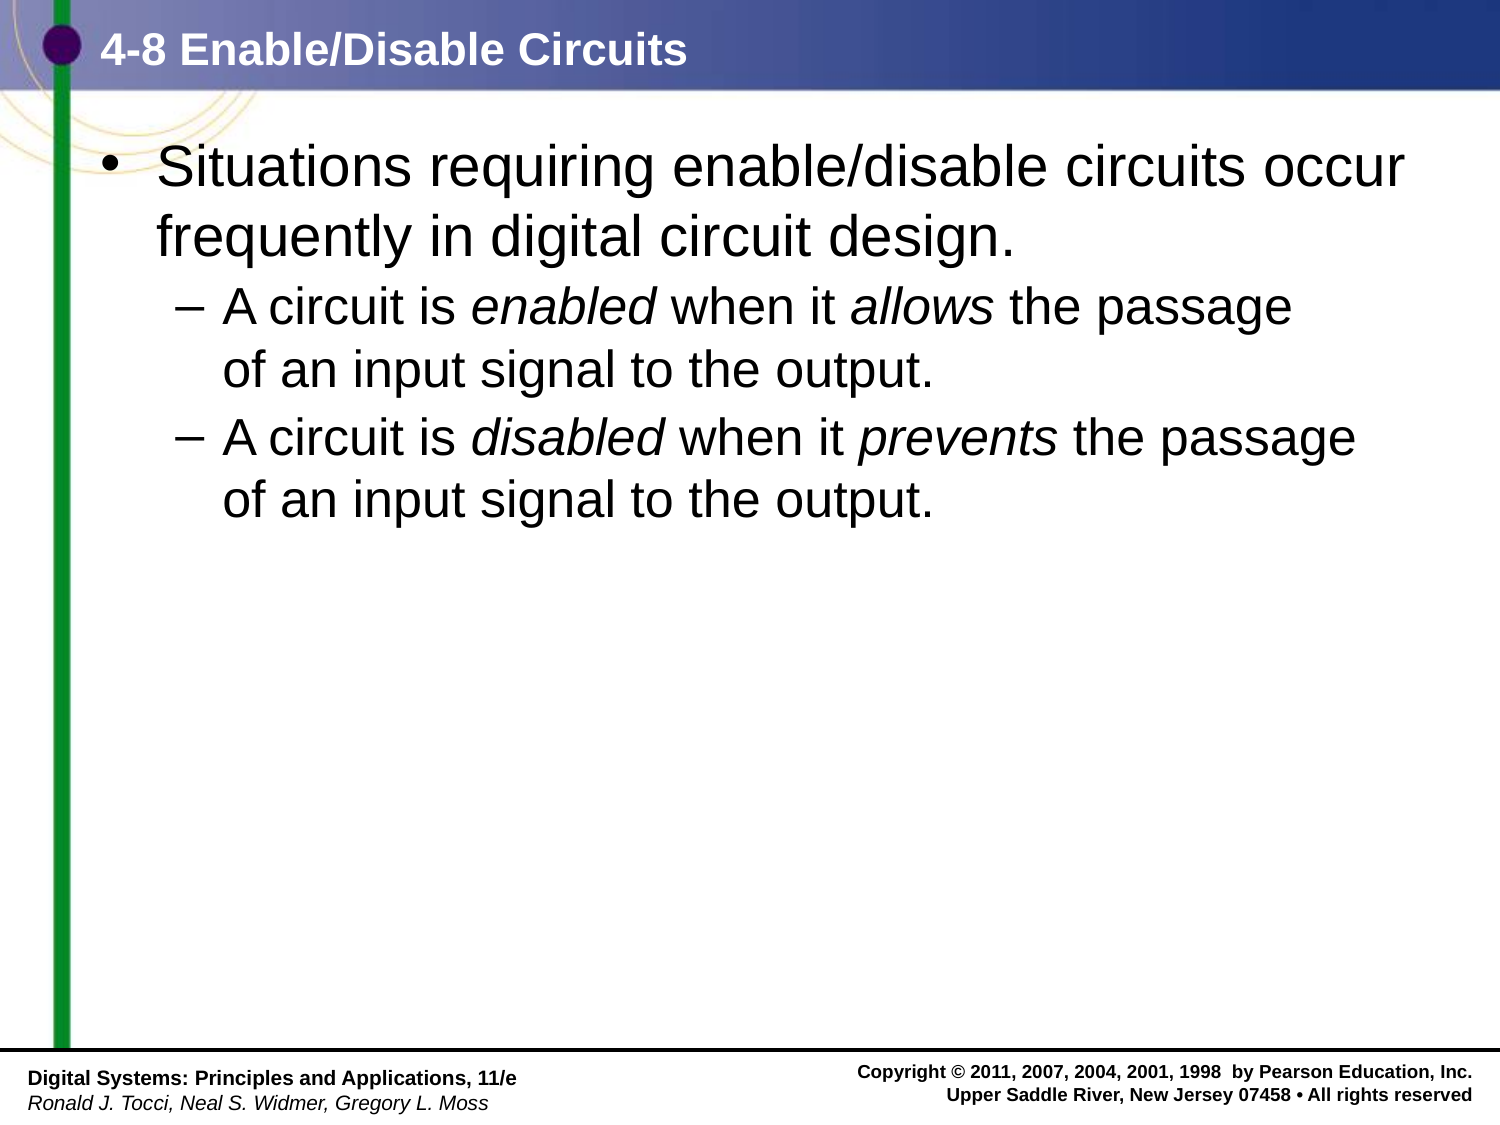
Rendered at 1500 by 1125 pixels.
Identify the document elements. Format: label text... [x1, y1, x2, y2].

list Situations requiring enable/disable circuits occur frequently in digital circuit design. A circuit is enabled when it allows the passage of an input signal to the output. A circuit is disabled when it prevents the passage of an input signal to the output. [85, 120, 1483, 550]
picture [0, 0, 1500, 1048]
title 4-8 Enable/Disable Circuits [85, 11, 1481, 112]
text_box Digital Systems: Principles and Applications, 11/e Ronald J. Tocci, Neal S. Widmer, Gregory L. Moss [12, 1046, 575, 1122]
